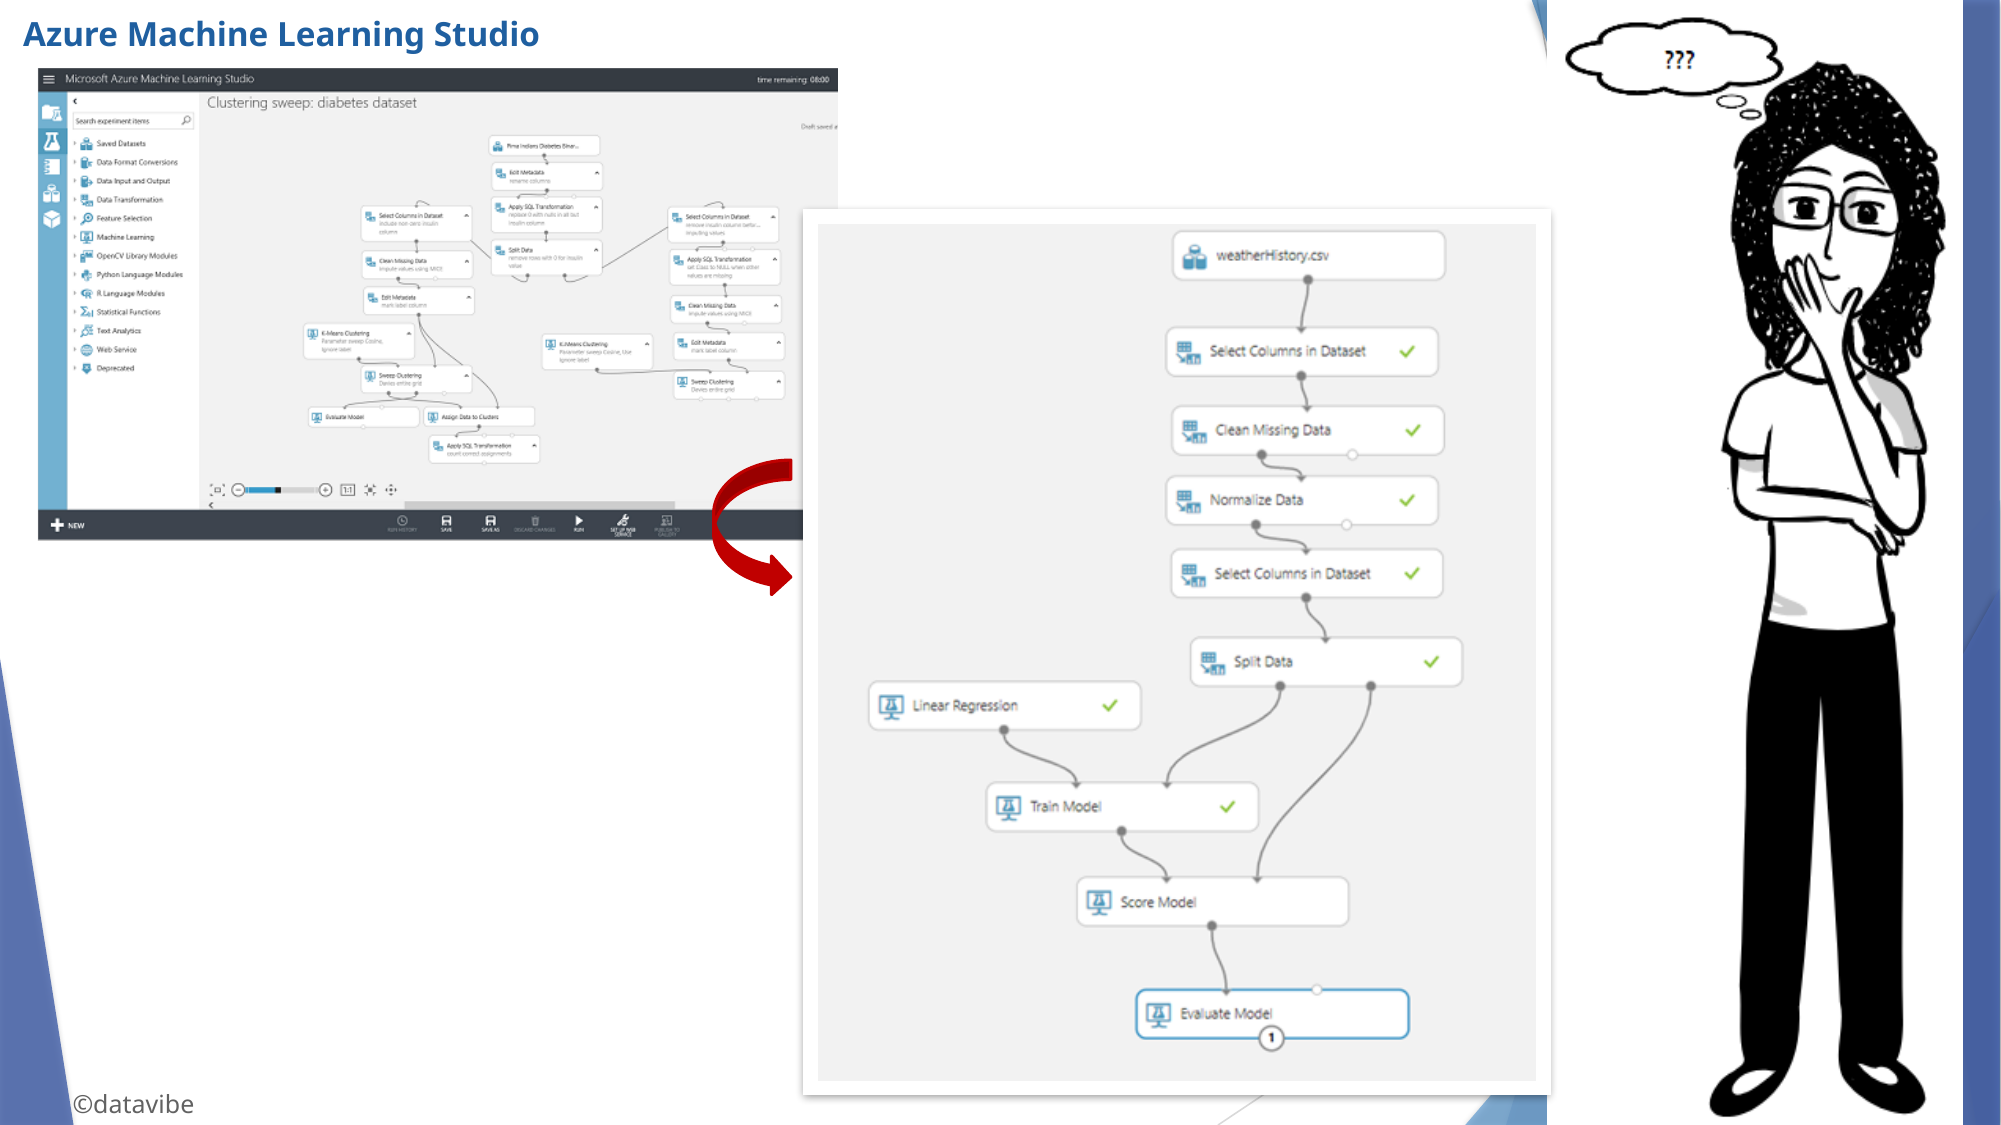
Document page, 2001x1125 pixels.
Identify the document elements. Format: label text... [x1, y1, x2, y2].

text_box ©datavibe [57, 1080, 358, 1125]
picture [37, 67, 1537, 1082]
picture [1546, 0, 1963, 1125]
text_box [715, 549, 793, 597]
text_box Azure Machine Learning Studio [5, 2, 559, 68]
